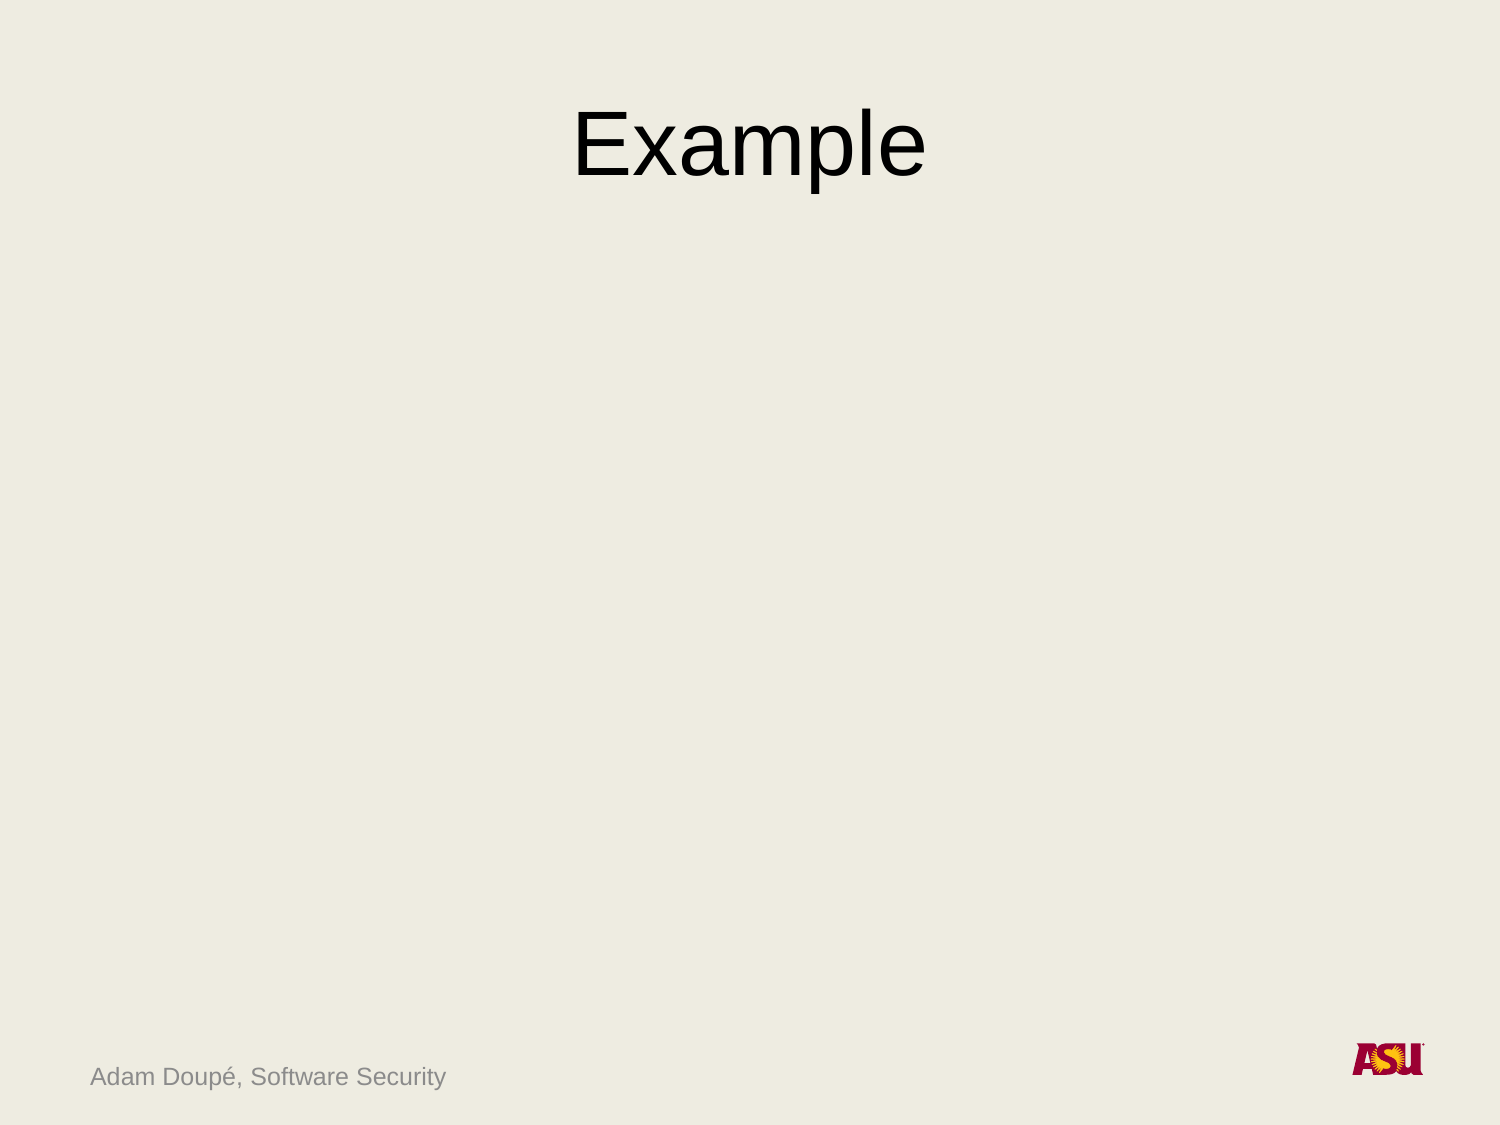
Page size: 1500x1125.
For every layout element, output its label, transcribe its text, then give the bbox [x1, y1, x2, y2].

title Example [75, 45, 1425, 233]
